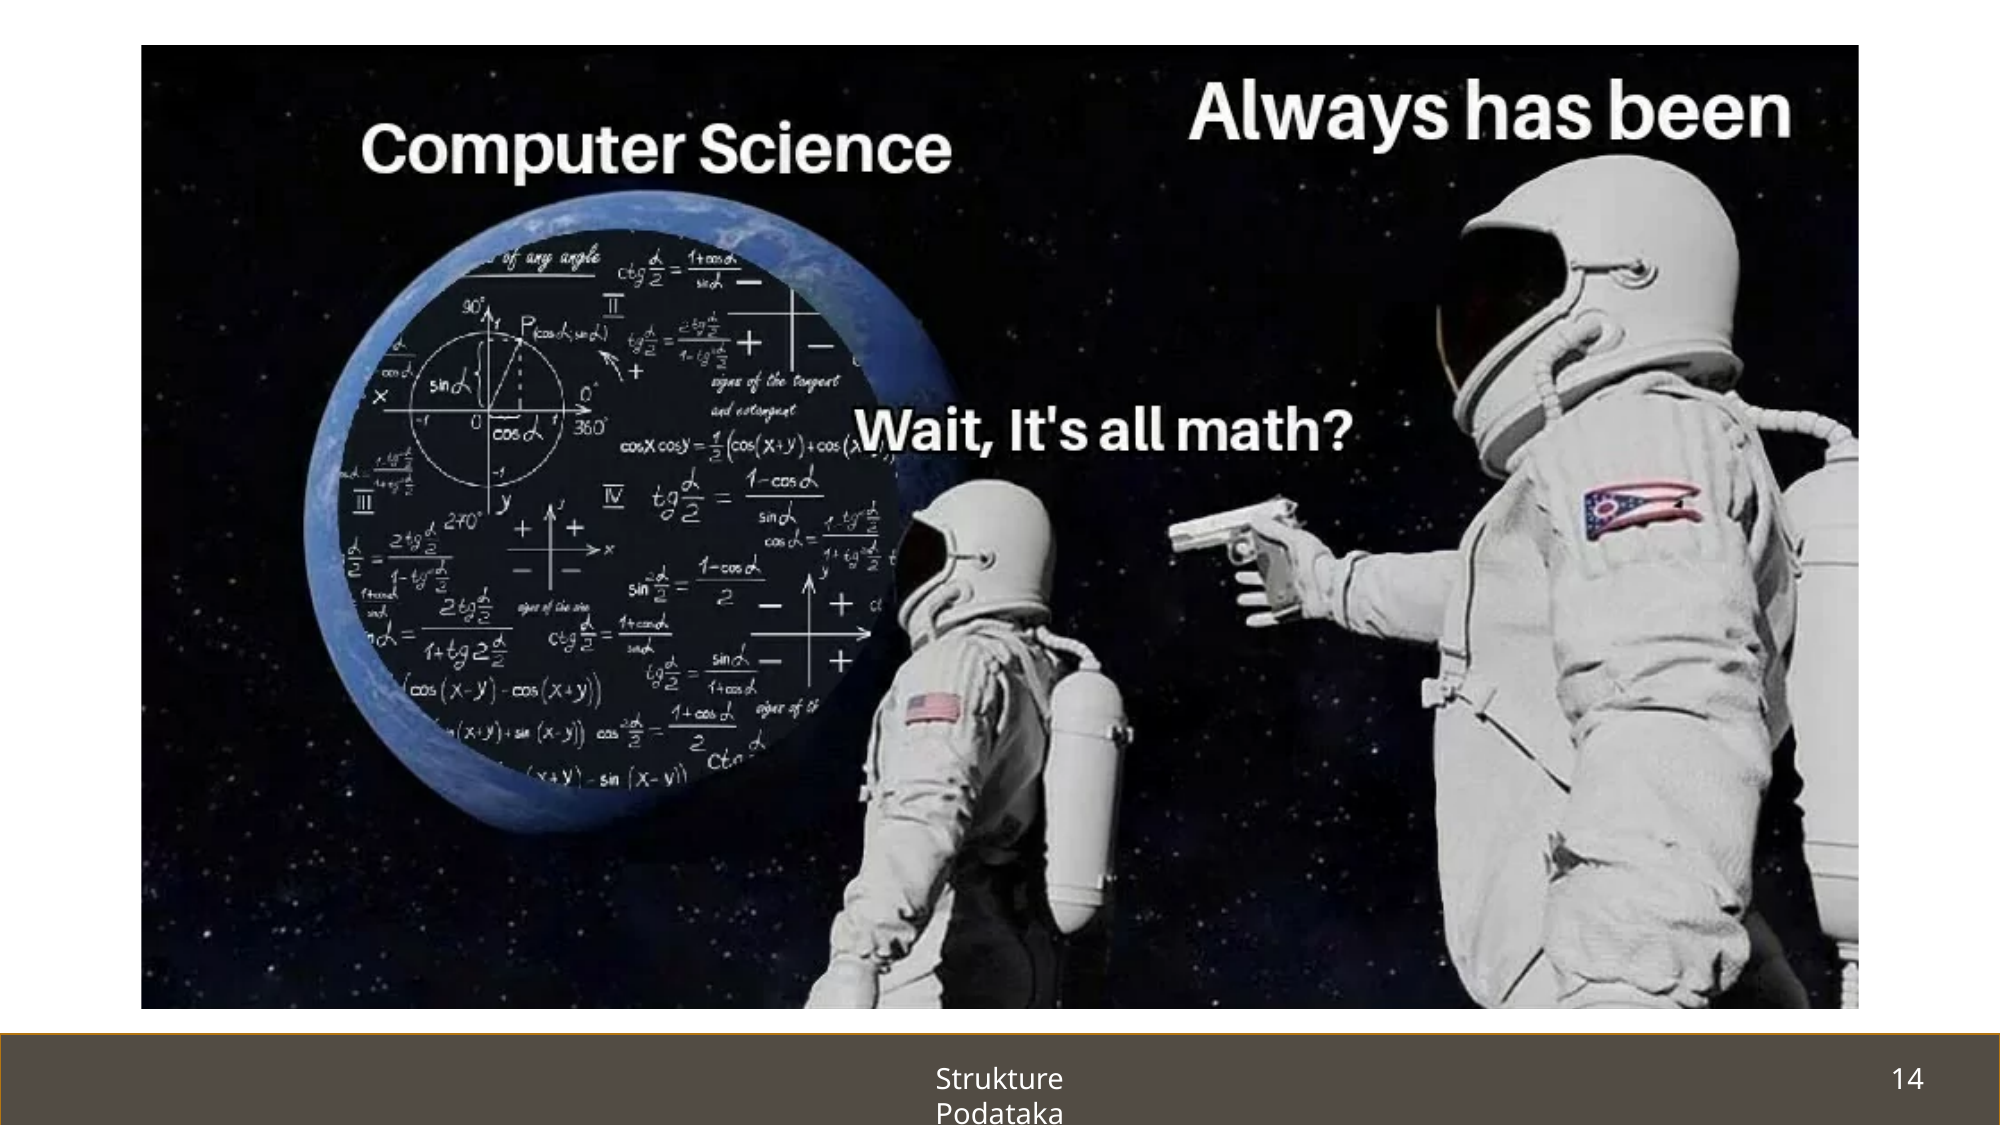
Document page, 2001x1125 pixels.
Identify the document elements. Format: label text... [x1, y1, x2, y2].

text_box Strukture Podataka [857, 1052, 1143, 1125]
text_box [0, 1034, 2000, 1125]
picture [140, 45, 1859, 1010]
text_box 14 [1875, 1052, 1974, 1103]
